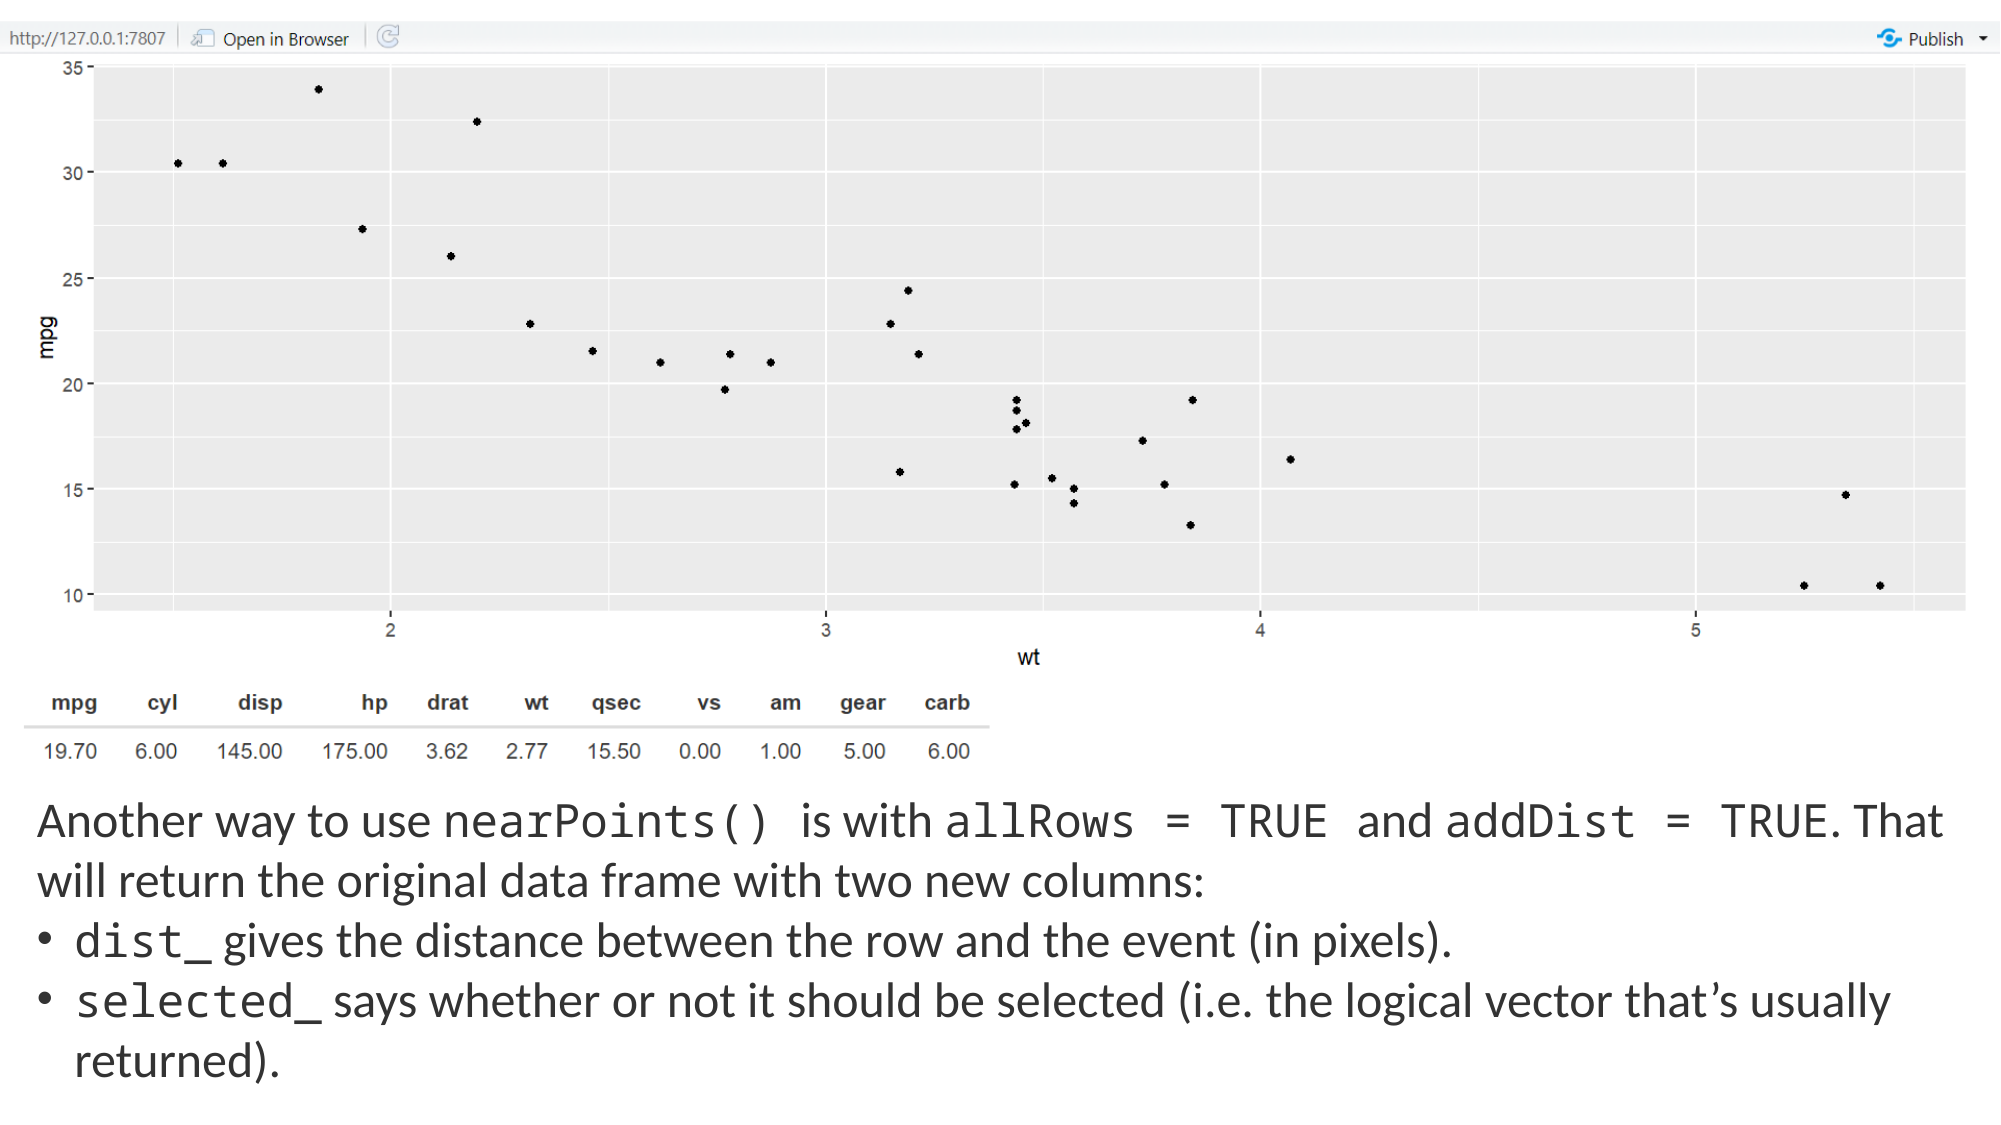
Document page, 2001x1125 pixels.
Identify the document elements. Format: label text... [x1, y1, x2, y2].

list Another way to use nearPoints() is with allRows = TRUE and addDist = TRUE. That will return the original data frame with two new columns: dist_ gives the distance between the row and the event (in pixels). selected_ says whether or not it should be selected (i.e. the logical vector that’s usually returned). [21, 780, 1975, 1125]
picture [0, 21, 2000, 780]
